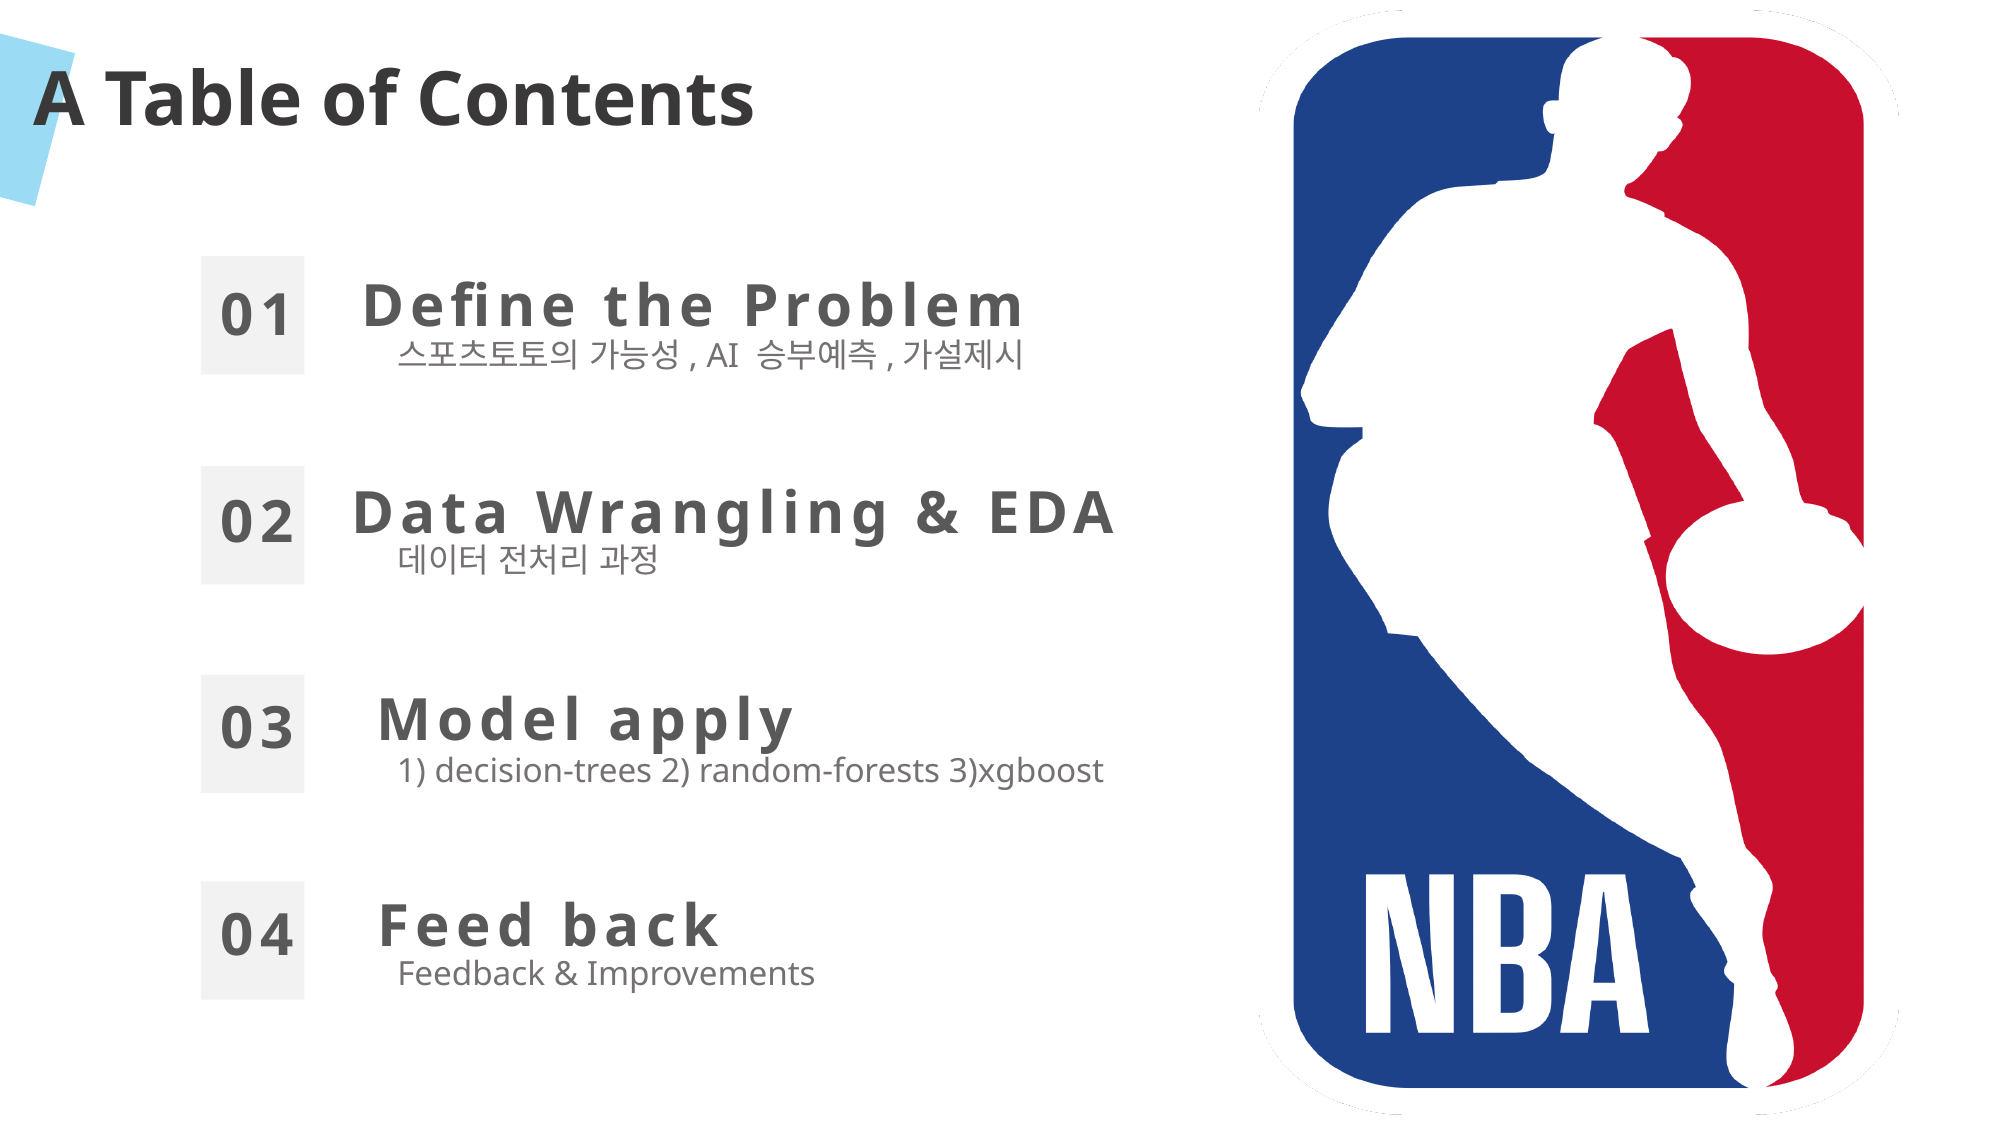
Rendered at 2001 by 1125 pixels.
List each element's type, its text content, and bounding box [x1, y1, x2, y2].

text_box 04 [206, 890, 309, 975]
text_box 스포츠토토의 가능성, AI 승부예측,가설제시 [382, 326, 1048, 382]
text_box A Table of Contents [19, 42, 772, 148]
text_box [200, 880, 305, 1001]
text_box [0, 32, 52, 208]
text_box 02 [206, 476, 309, 562]
text_box 01 [206, 269, 309, 355]
text_box [200, 674, 305, 794]
text_box Define the Problem [346, 260, 1039, 346]
text_box 1) decision-trees 2) random-forests 3)xgboost [382, 741, 1258, 796]
text_box [200, 255, 305, 376]
picture [1258, 10, 1899, 1115]
text_box Data Wrangling & EDA [336, 467, 1130, 553]
text_box Feed back [363, 881, 734, 966]
text_box Model apply [361, 674, 830, 759]
text_box [200, 465, 305, 585]
text_box 03 [206, 683, 309, 769]
text_box Feedback & Improvements [382, 944, 889, 1000]
text_box 데이터 전처리 과정 [382, 531, 890, 587]
